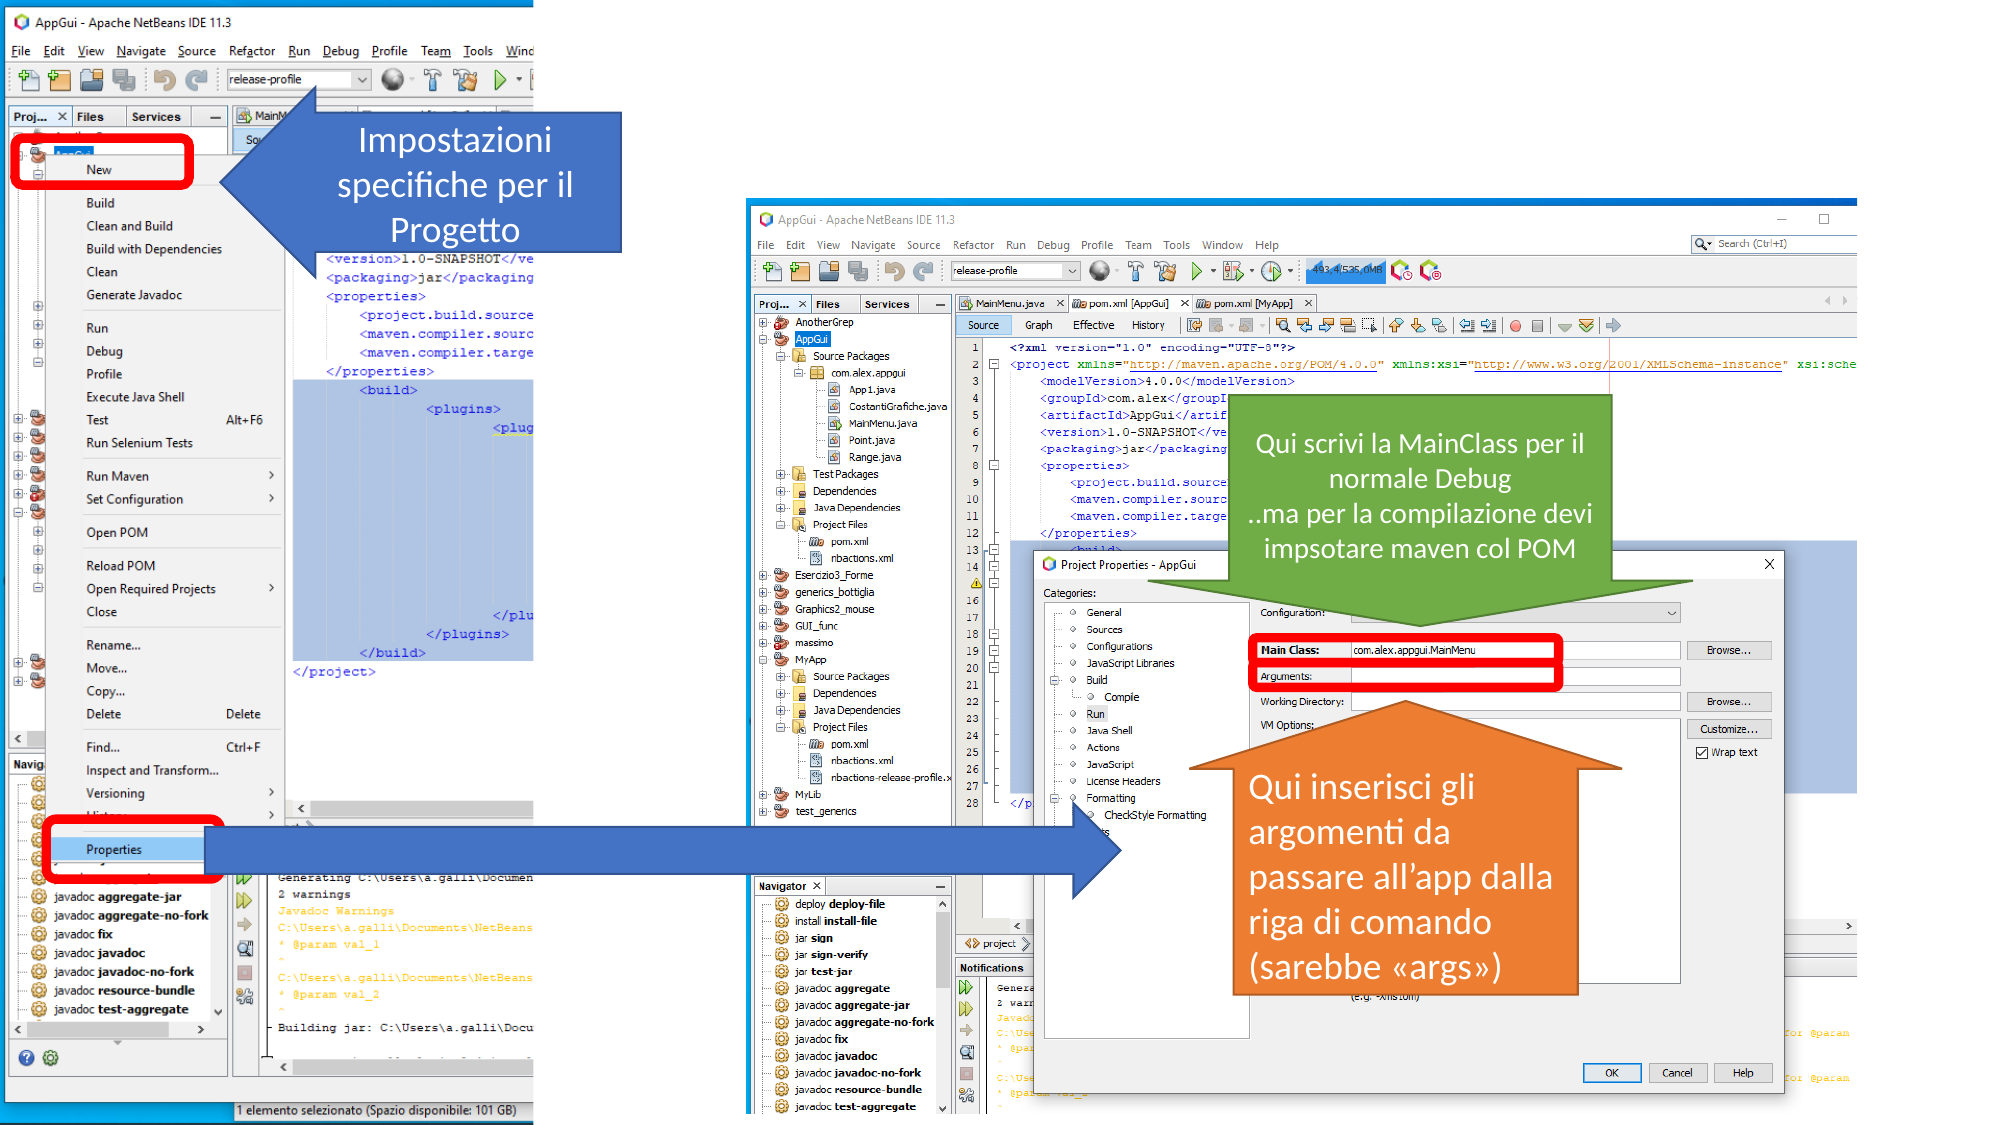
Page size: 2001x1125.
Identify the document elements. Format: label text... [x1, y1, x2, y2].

picture [746, 198, 1858, 1114]
text_box Impostazioni specifiche per il Progetto [534, 111, 622, 253]
picture [5, 0, 534, 1121]
text_box [534, 825, 746, 875]
